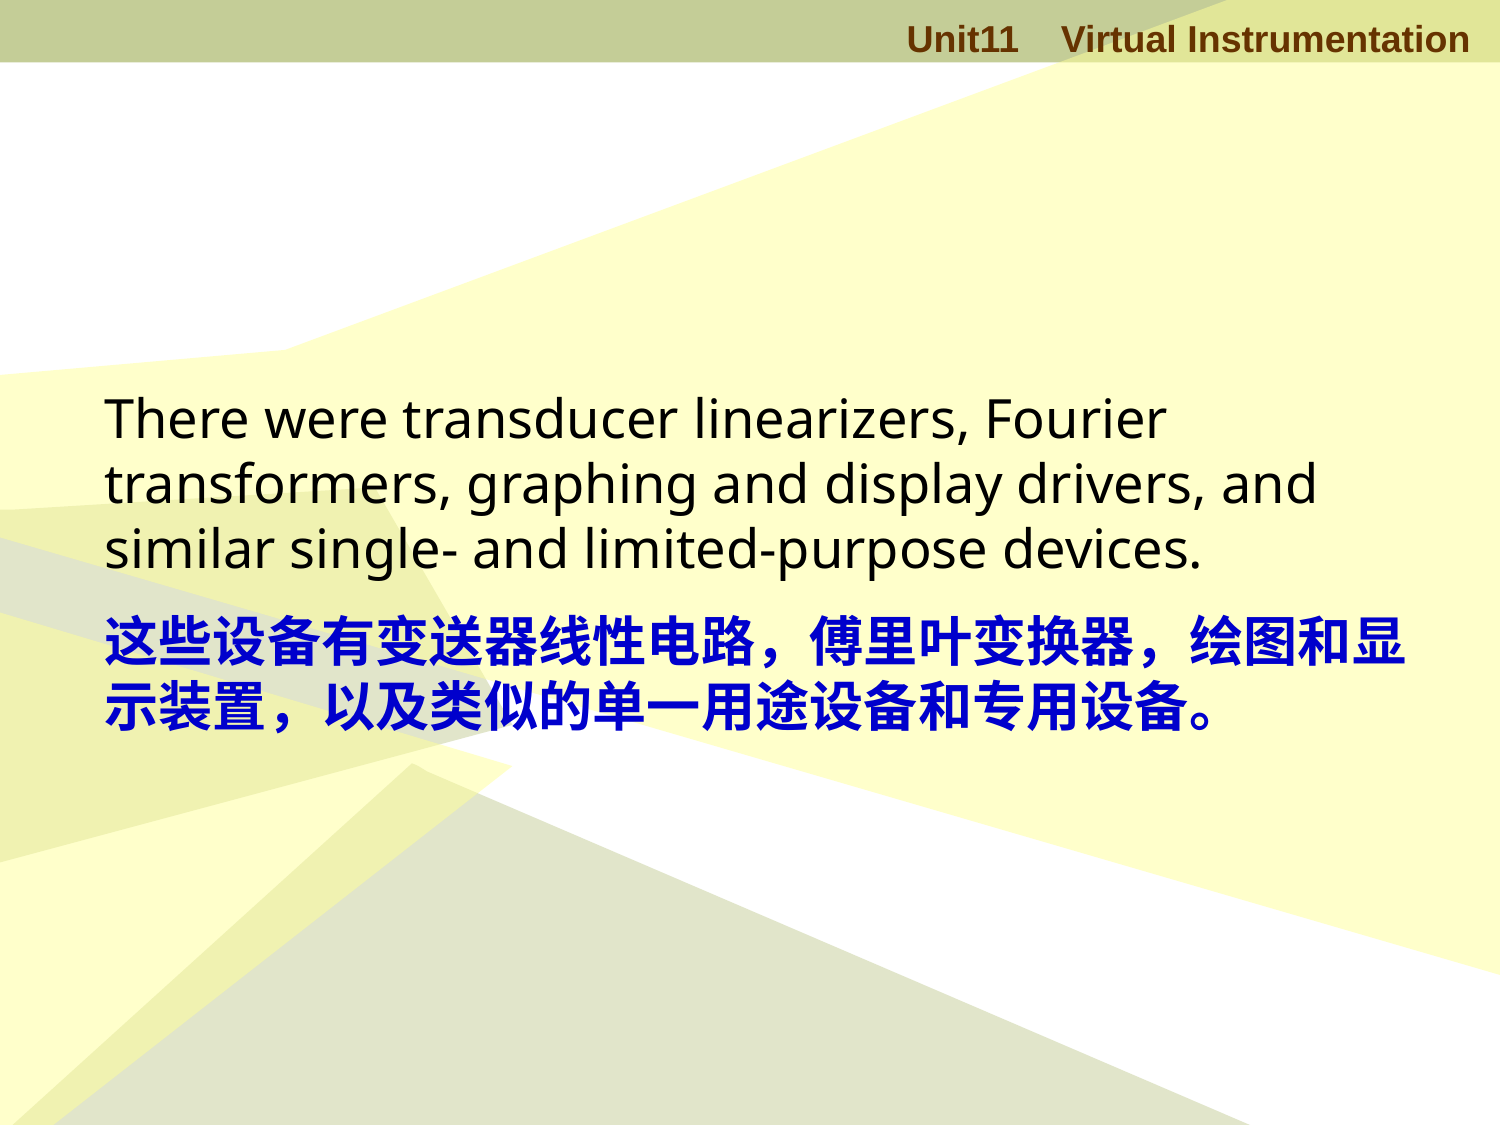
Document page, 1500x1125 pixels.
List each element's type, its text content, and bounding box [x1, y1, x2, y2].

text_box There were transducer linearizers, Fourier transformers, graphing and display drivers, and similar single- and limited-purpose devices. 这些设备有变送器线性电路，傅里叶变换器，绘图和显示装置，以及类似的单一用途设备和专用设备。 [89, 312, 1465, 745]
